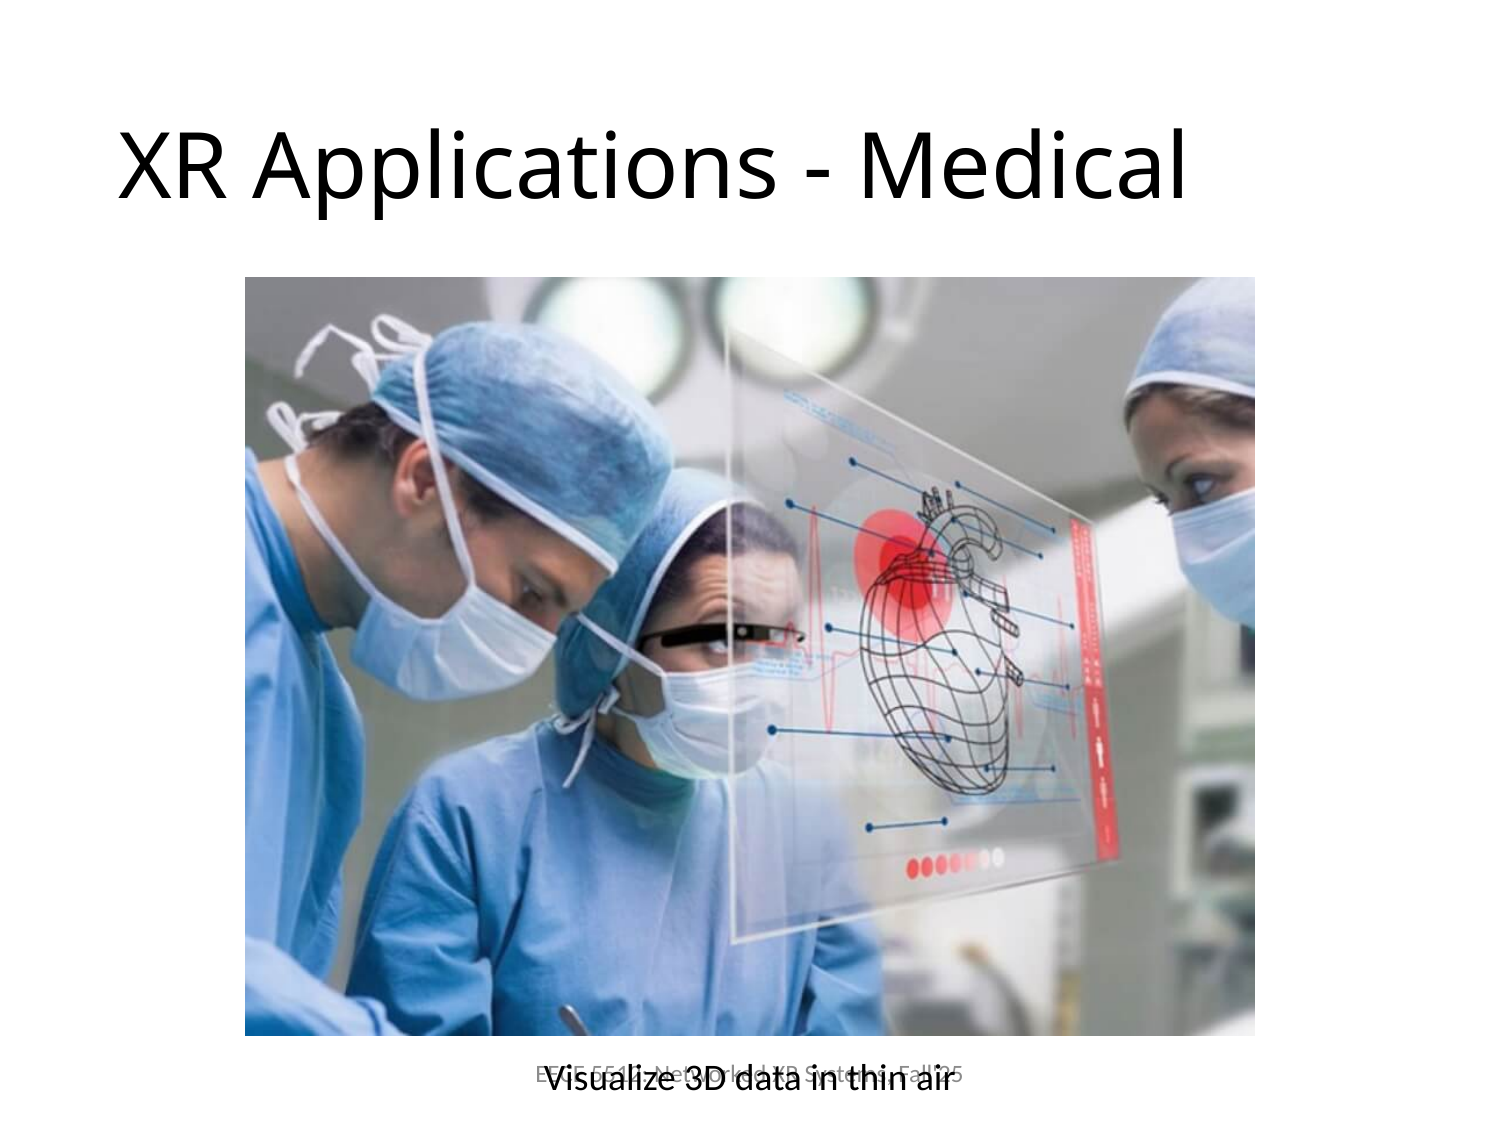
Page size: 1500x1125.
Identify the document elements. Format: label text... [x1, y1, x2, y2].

picture [245, 277, 1255, 1036]
title XR Applications - Medical [103, 59, 1397, 278]
footer EECE 5512: Networked XR Systems, Fall'25 [496, 1042, 1004, 1103]
